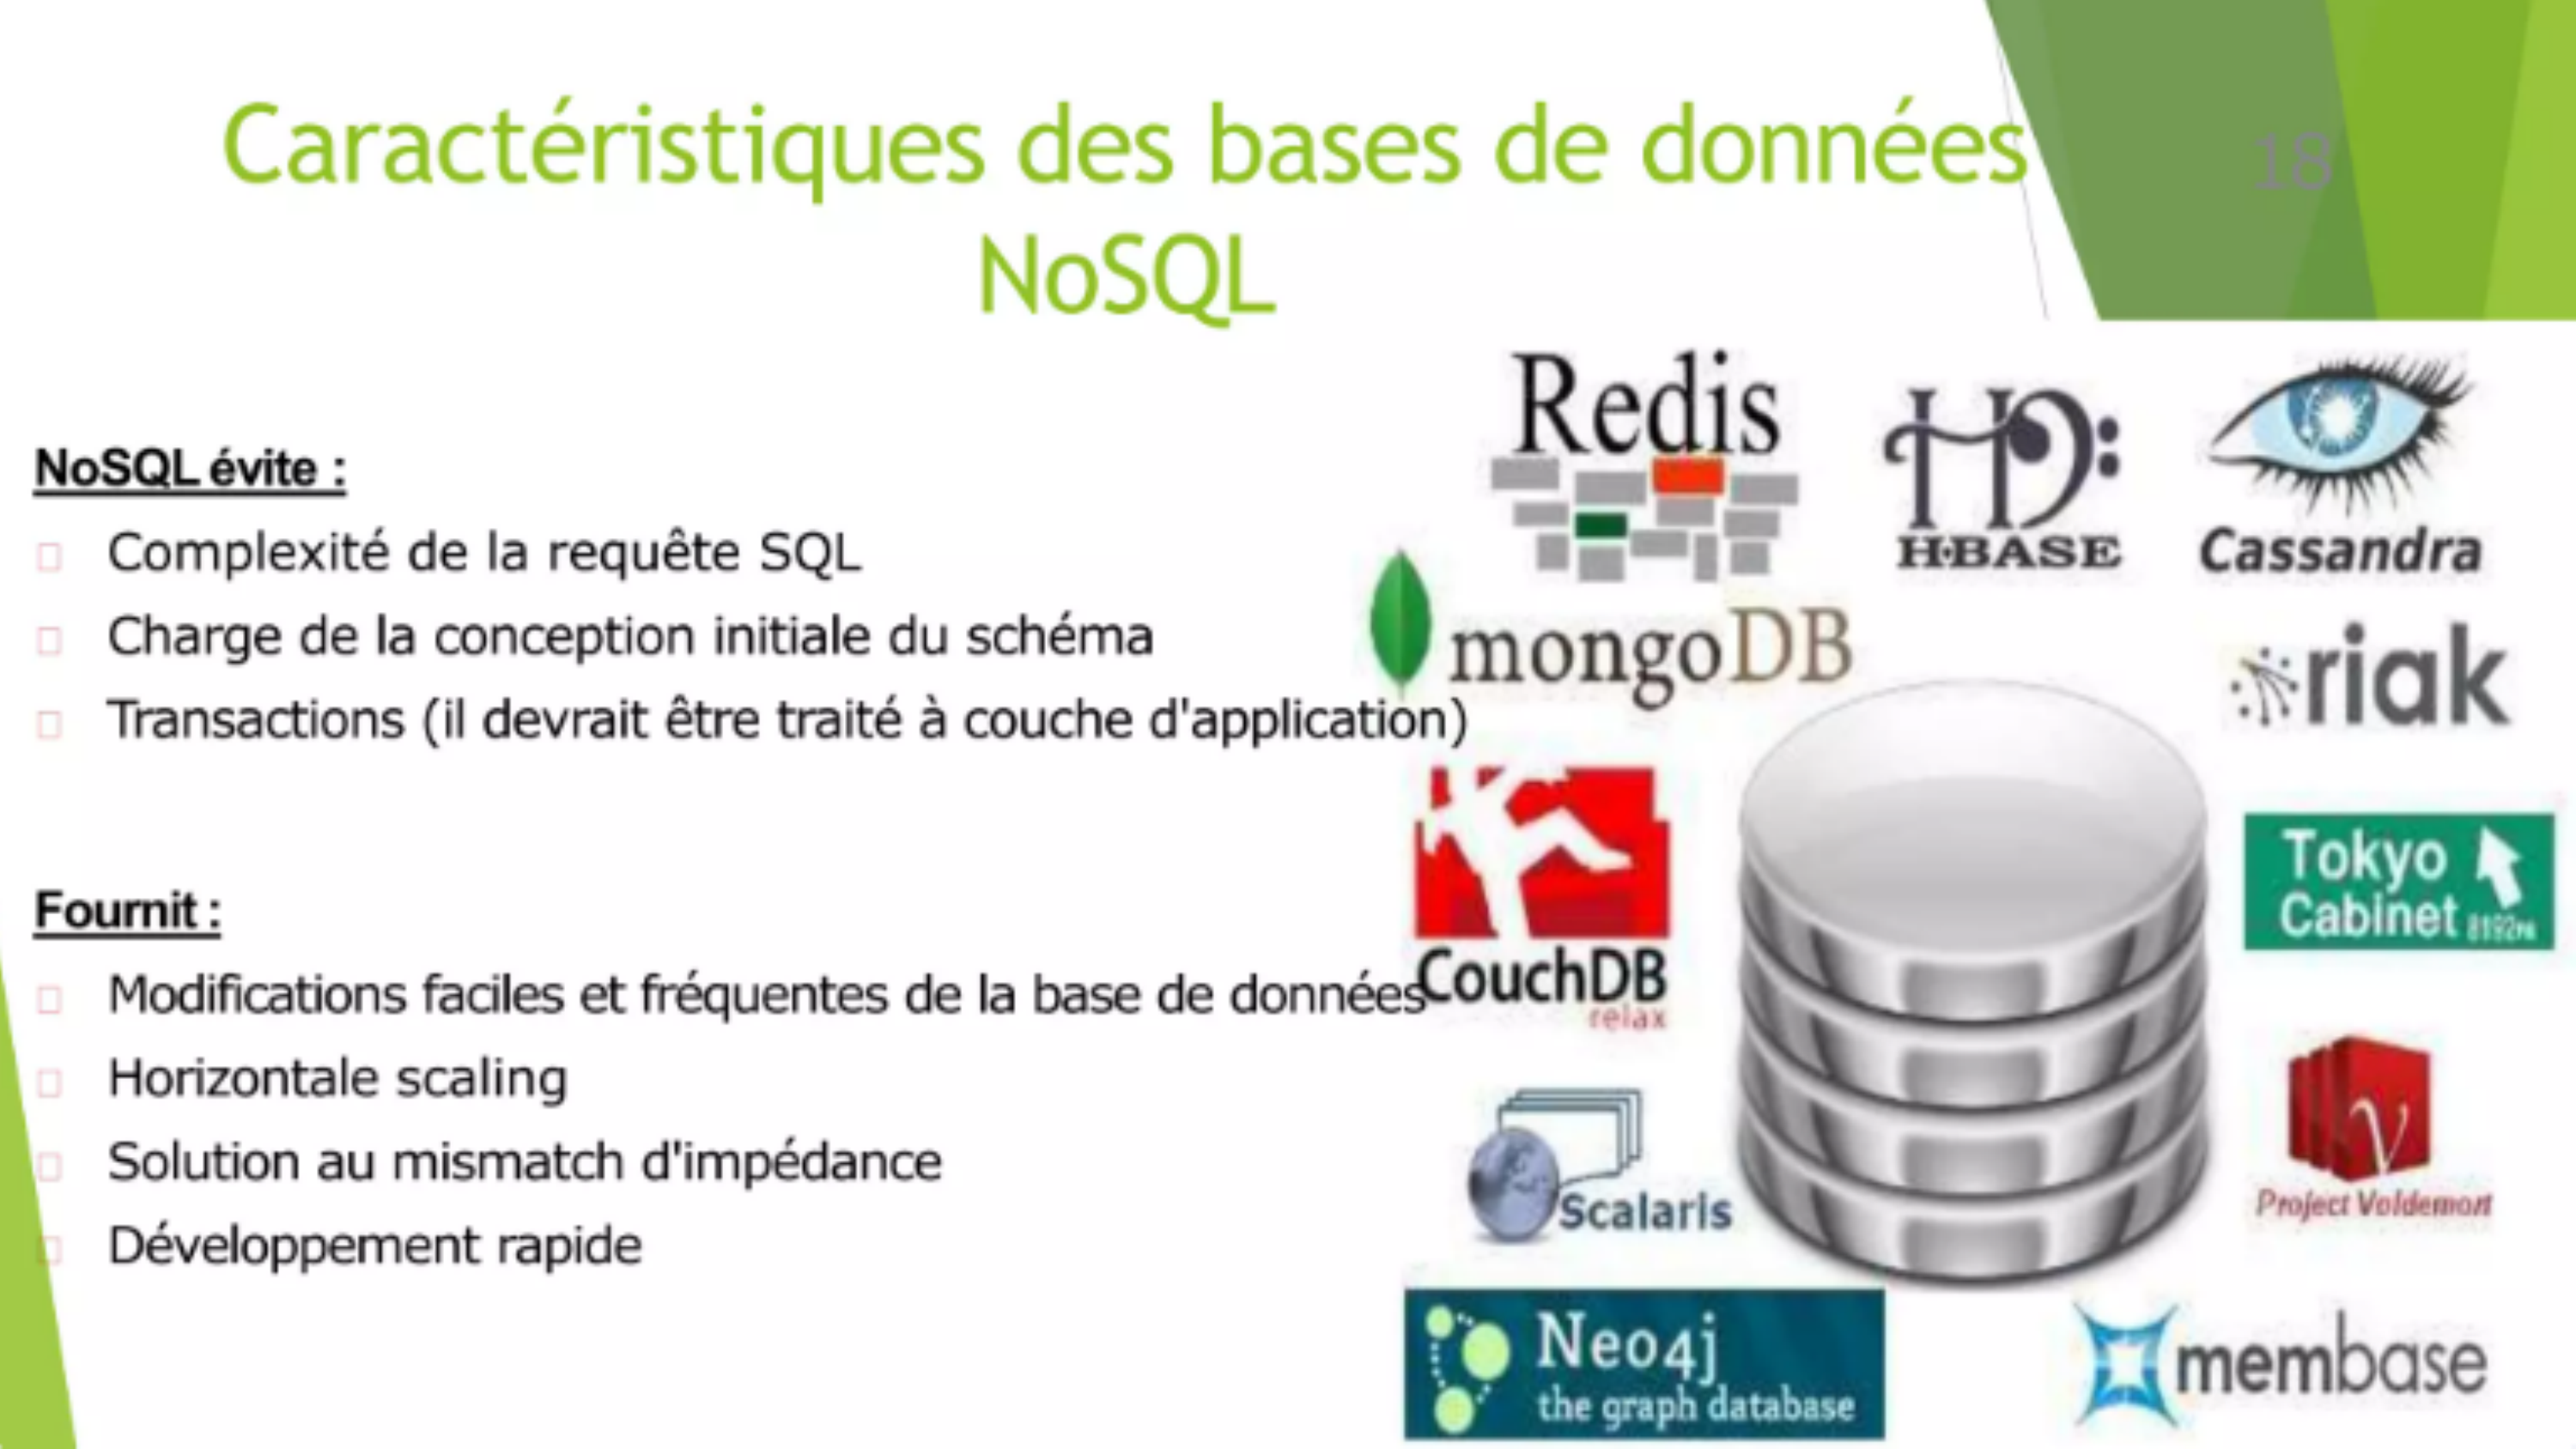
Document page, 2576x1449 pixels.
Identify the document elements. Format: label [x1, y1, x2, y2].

text_box [0, 0, 2576, 1449]
